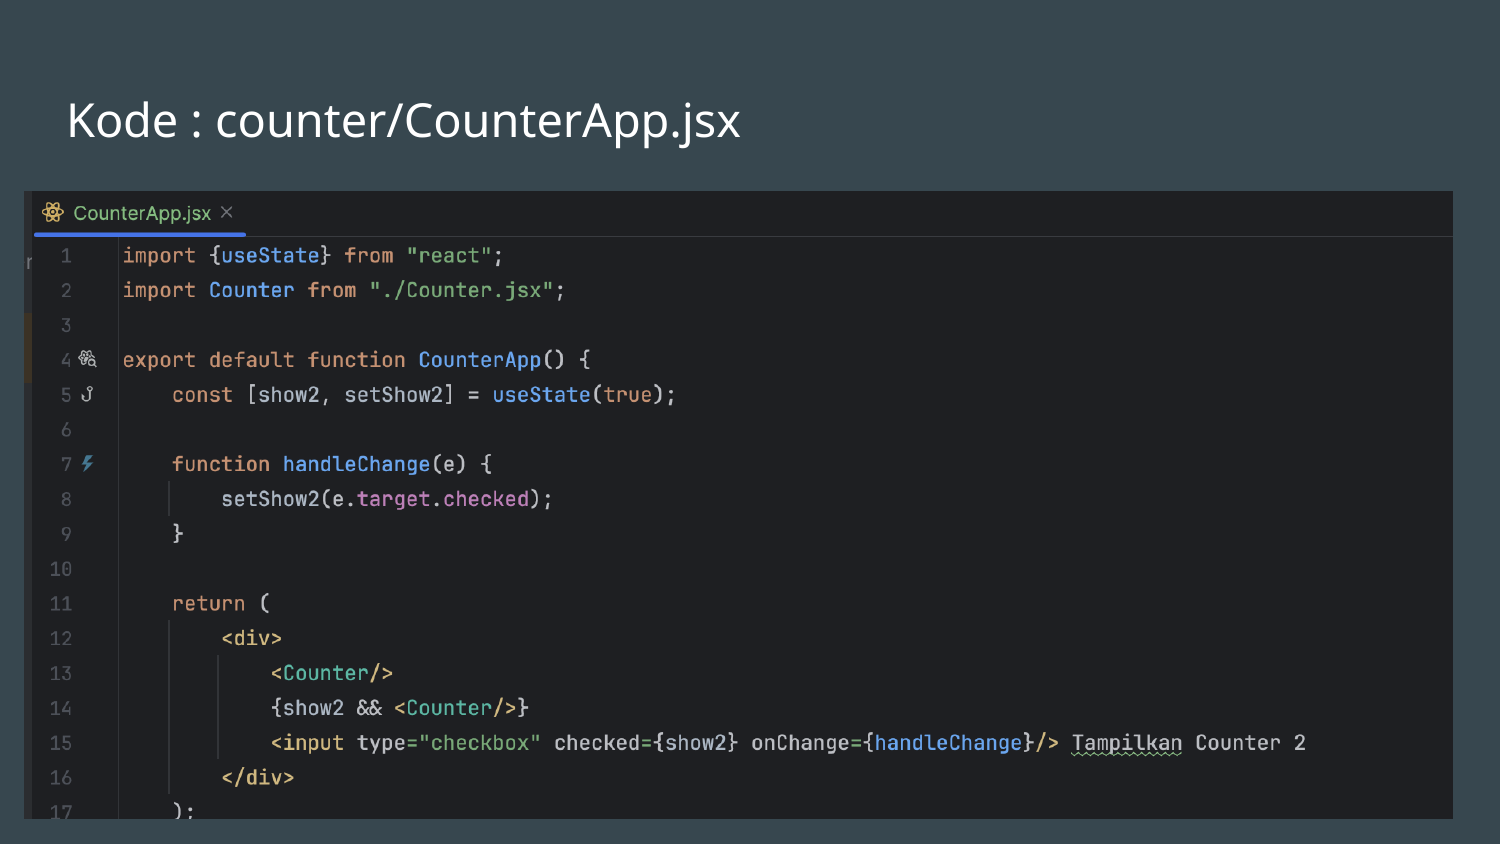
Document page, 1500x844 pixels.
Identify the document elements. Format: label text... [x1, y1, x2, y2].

picture [24, 191, 1453, 819]
title Kode : counter/CounterApp.jsx [51, 72, 1449, 167]
